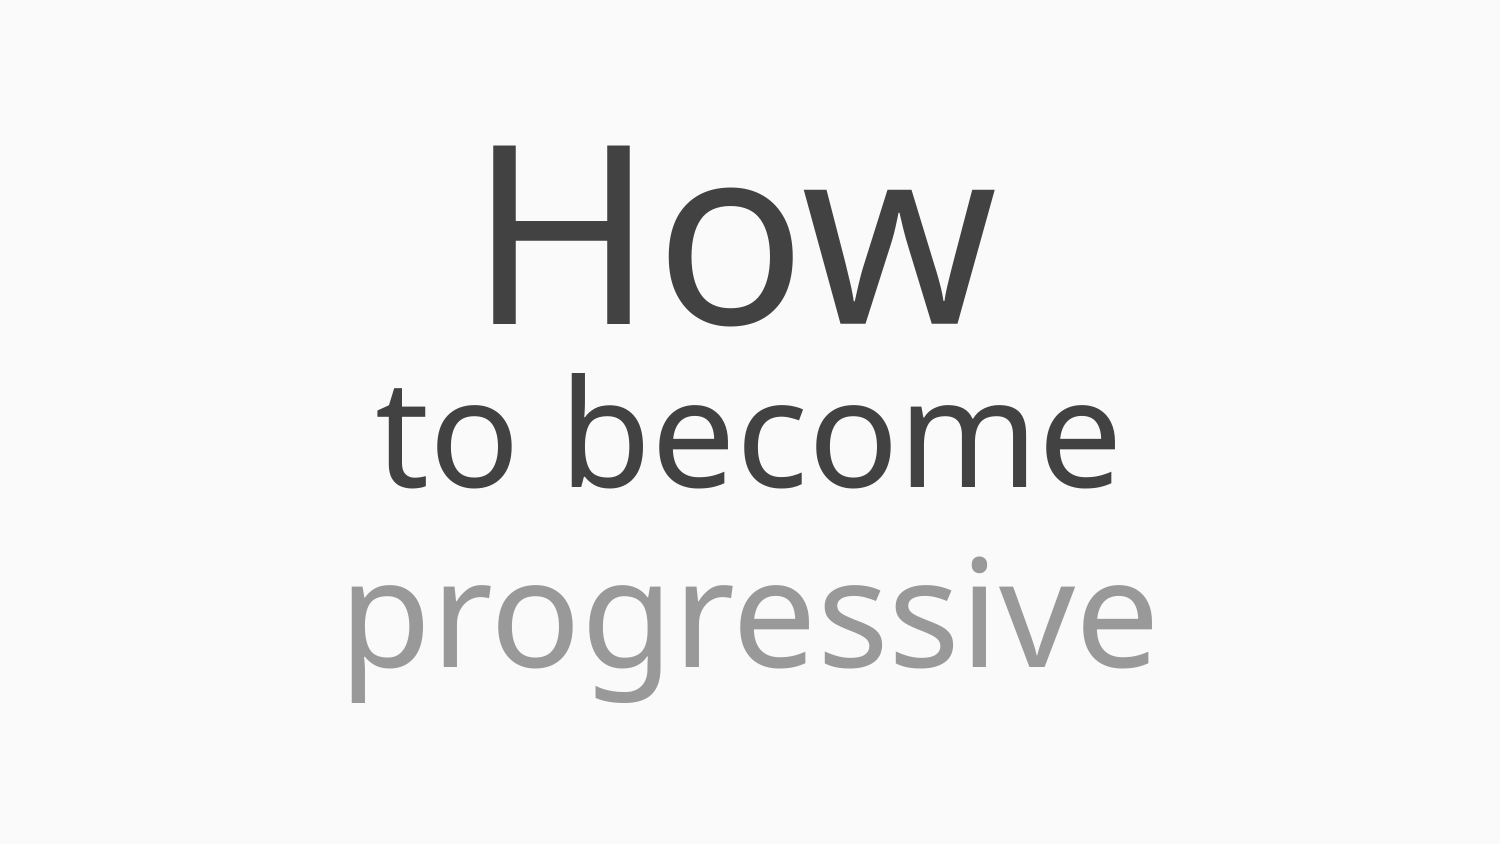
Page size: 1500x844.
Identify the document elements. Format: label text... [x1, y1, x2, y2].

title How [95, 0, 1373, 449]
title to become progressive [111, 322, 1389, 844]
